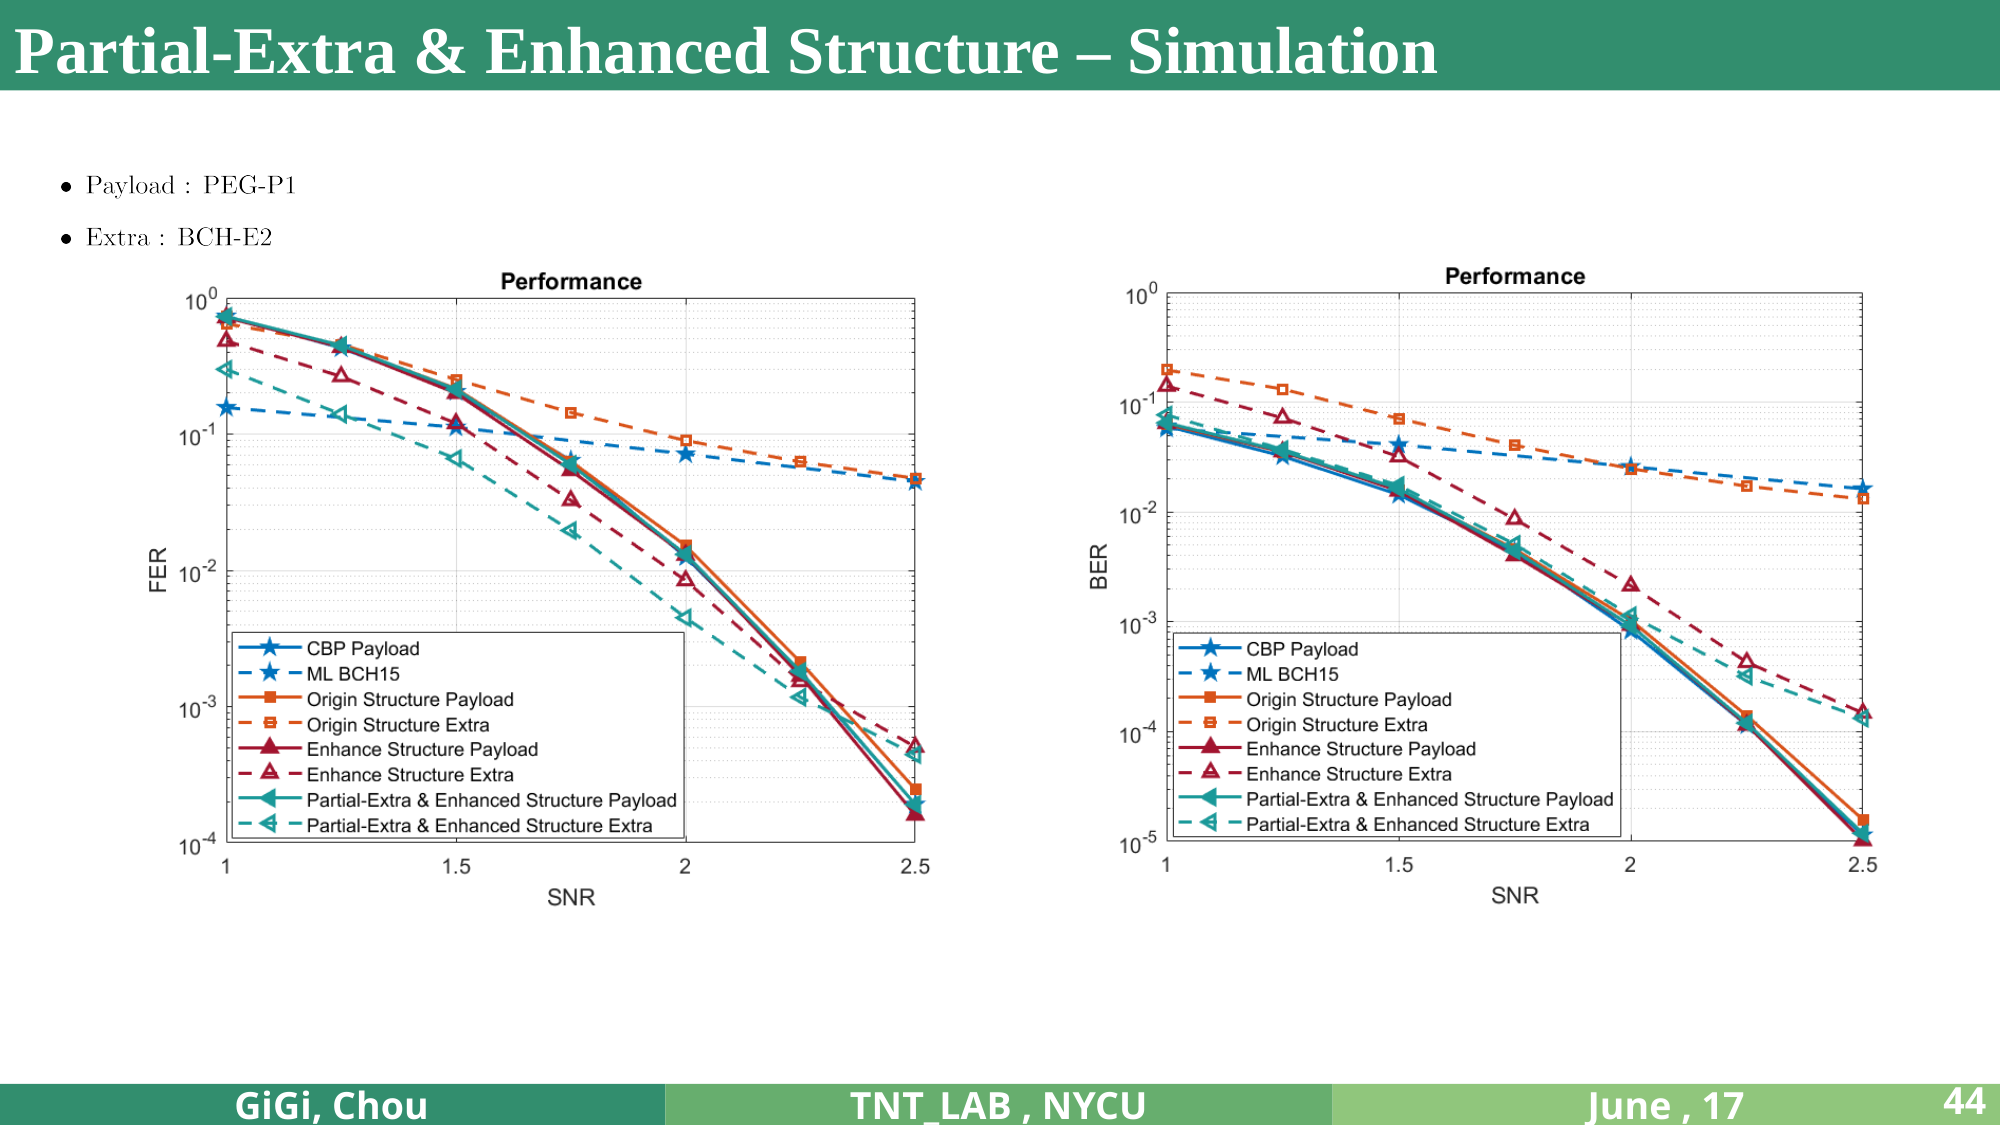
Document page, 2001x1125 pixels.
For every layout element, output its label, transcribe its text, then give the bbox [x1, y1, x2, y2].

picture [1071, 264, 1899, 916]
picture [135, 264, 943, 916]
slide_number 44 [1551, 1083, 2000, 1121]
picture [60, 174, 295, 246]
text_box Partial-Extra & Enhanced Structure – Simulation [0, 0, 1746, 95]
